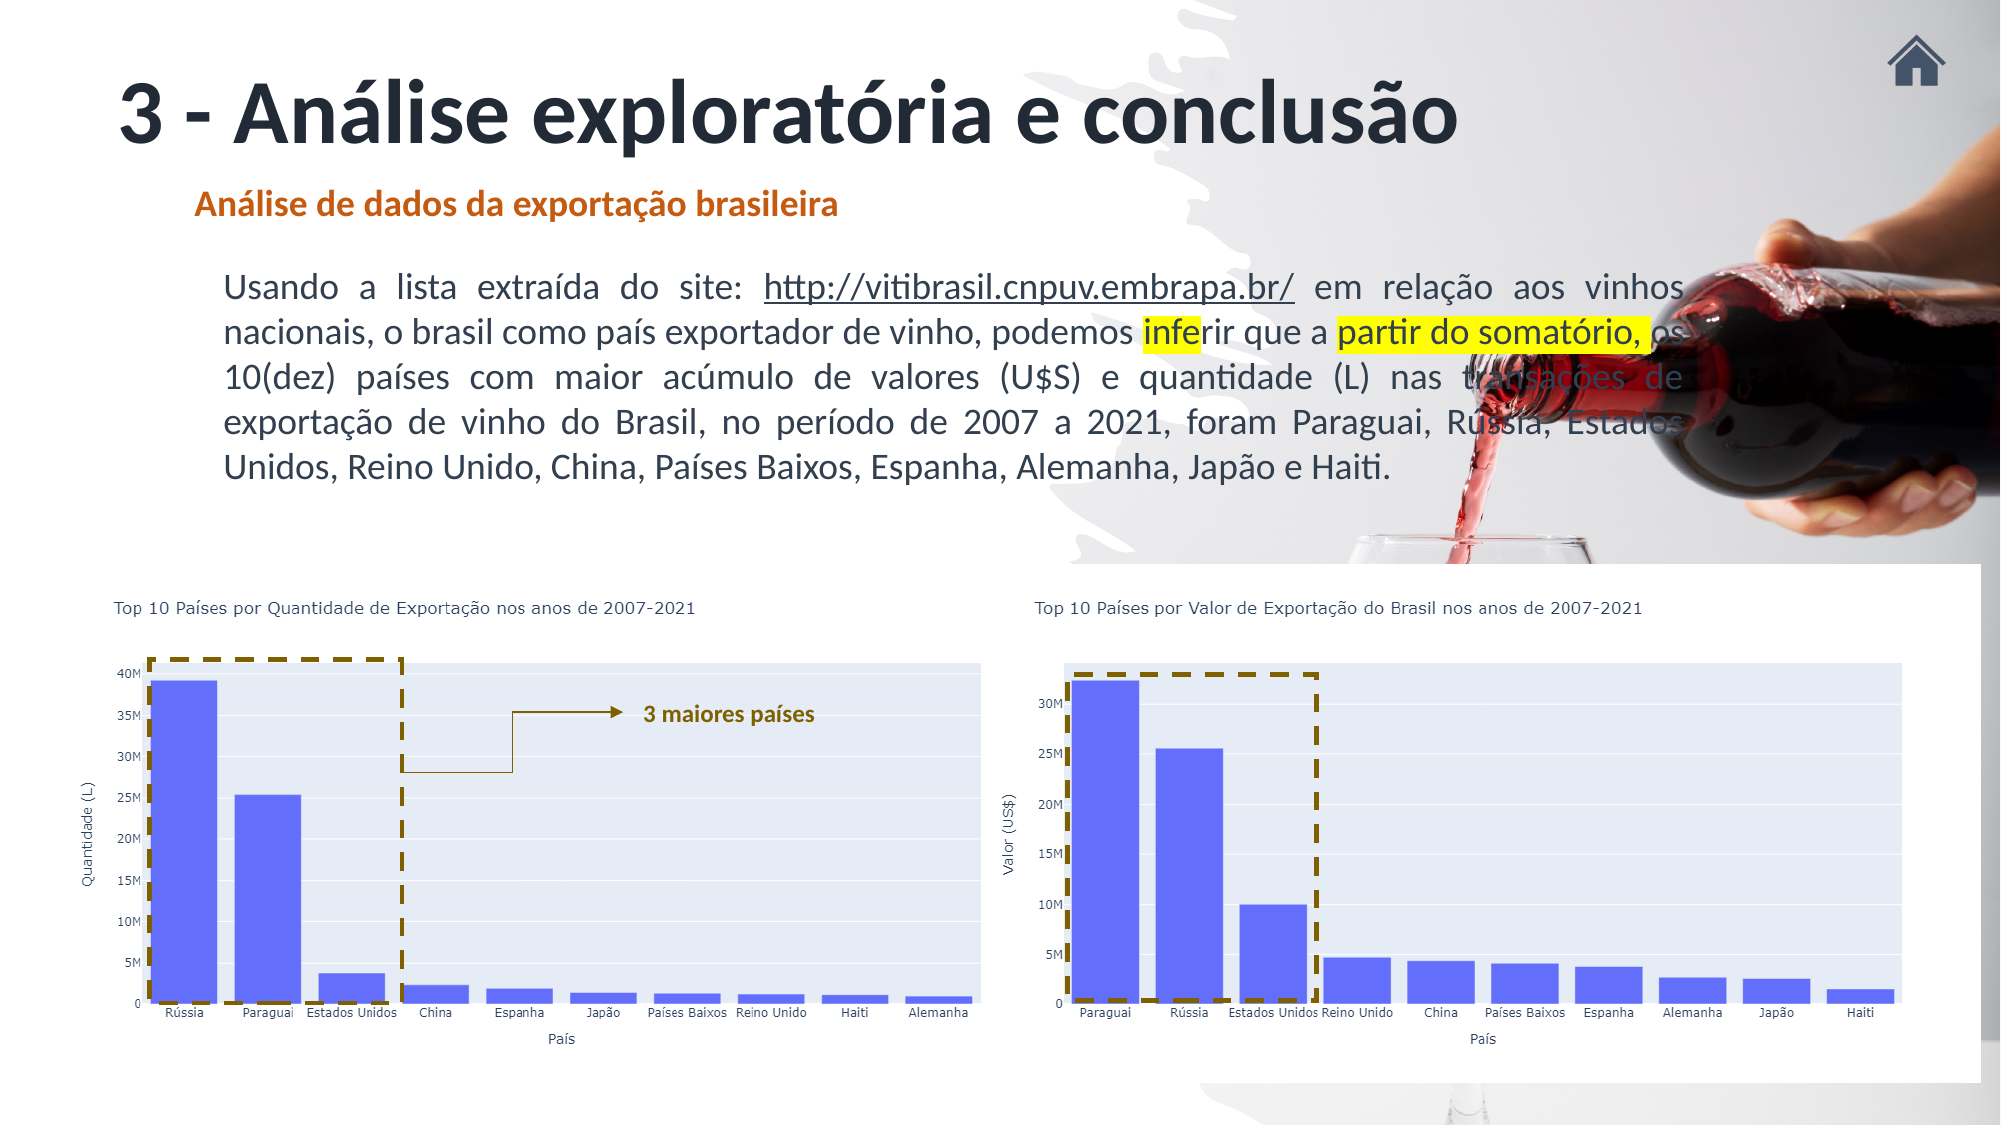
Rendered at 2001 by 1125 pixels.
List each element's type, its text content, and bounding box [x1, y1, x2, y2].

picture [1021, 0, 2000, 1125]
text_box 3 - Análise exploratória e conclusão [102, 28, 1016, 171]
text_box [62, 564, 1981, 1083]
text_box [0, 0, 1019, 1125]
text_box Usando a lista extraída do site: http://vitibrasil.cnpuv.embrapa.br/ em relação aos vinhos nacionais, o brasil como país exportador de vinho, podemos inferir que a partir do somatório, os 10(dez) países com maior acúmulo de valores (U$S) e quantidade (L) nas transações de exportação de vinho do Brasil, no período de 2007 a 2021, foram Paraguai, Rússia, Estados Unidos, Reino Unido, China, Países Baixos, Espanha, Alemanha, Japão e Haiti. [208, 254, 1016, 495]
text_box Análise de dados da exportação brasileira [179, 171, 919, 232]
